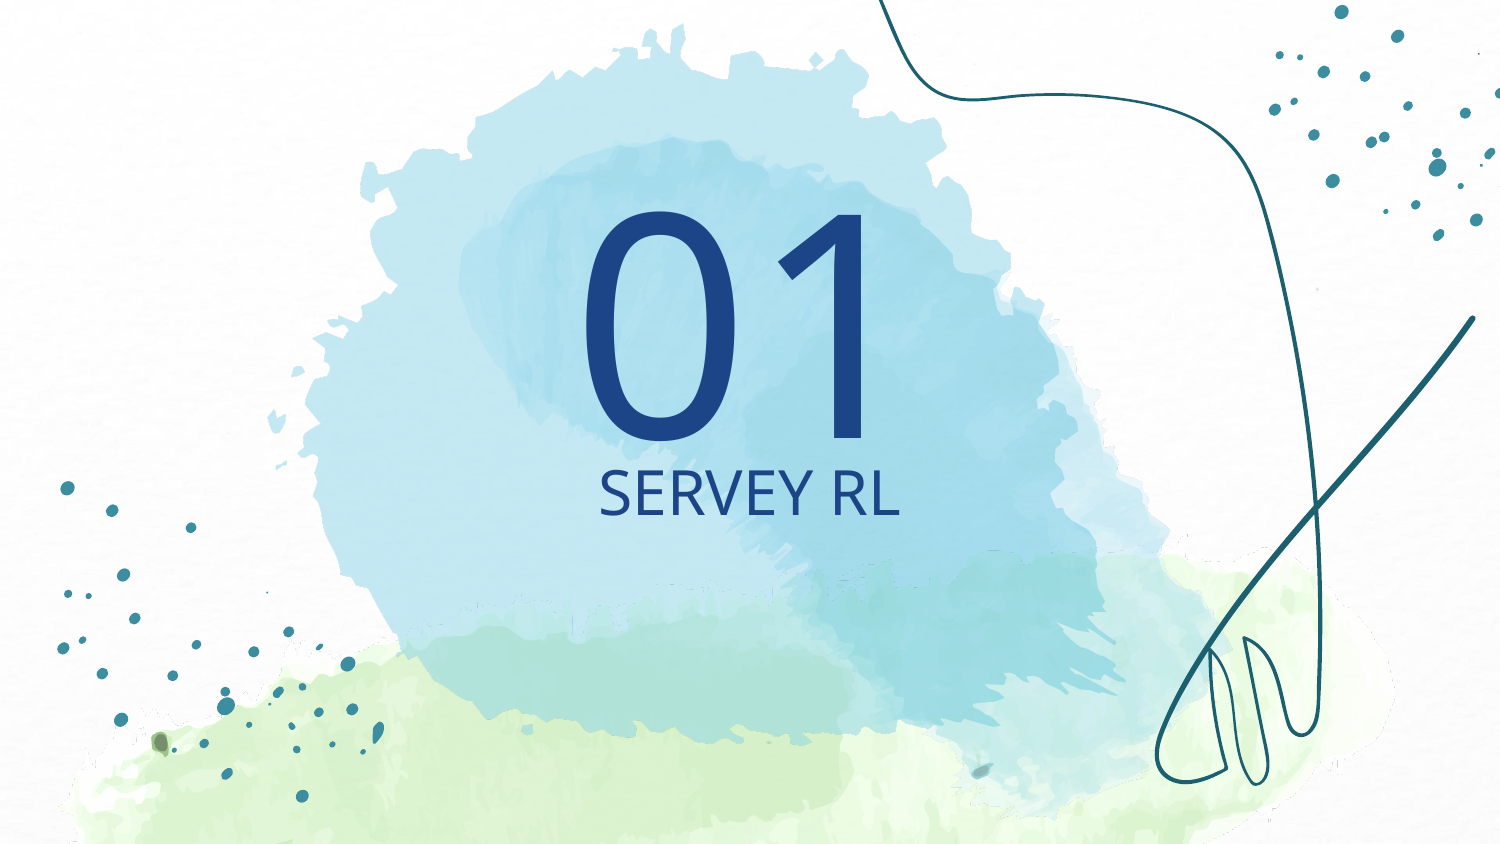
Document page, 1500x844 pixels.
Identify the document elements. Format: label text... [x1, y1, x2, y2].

title SERVEY RL [434, 425, 1066, 556]
picture [1211, 516, 1318, 783]
picture [1159, 653, 1224, 780]
picture [0, 0, 1500, 844]
title 01 [434, 166, 1066, 425]
